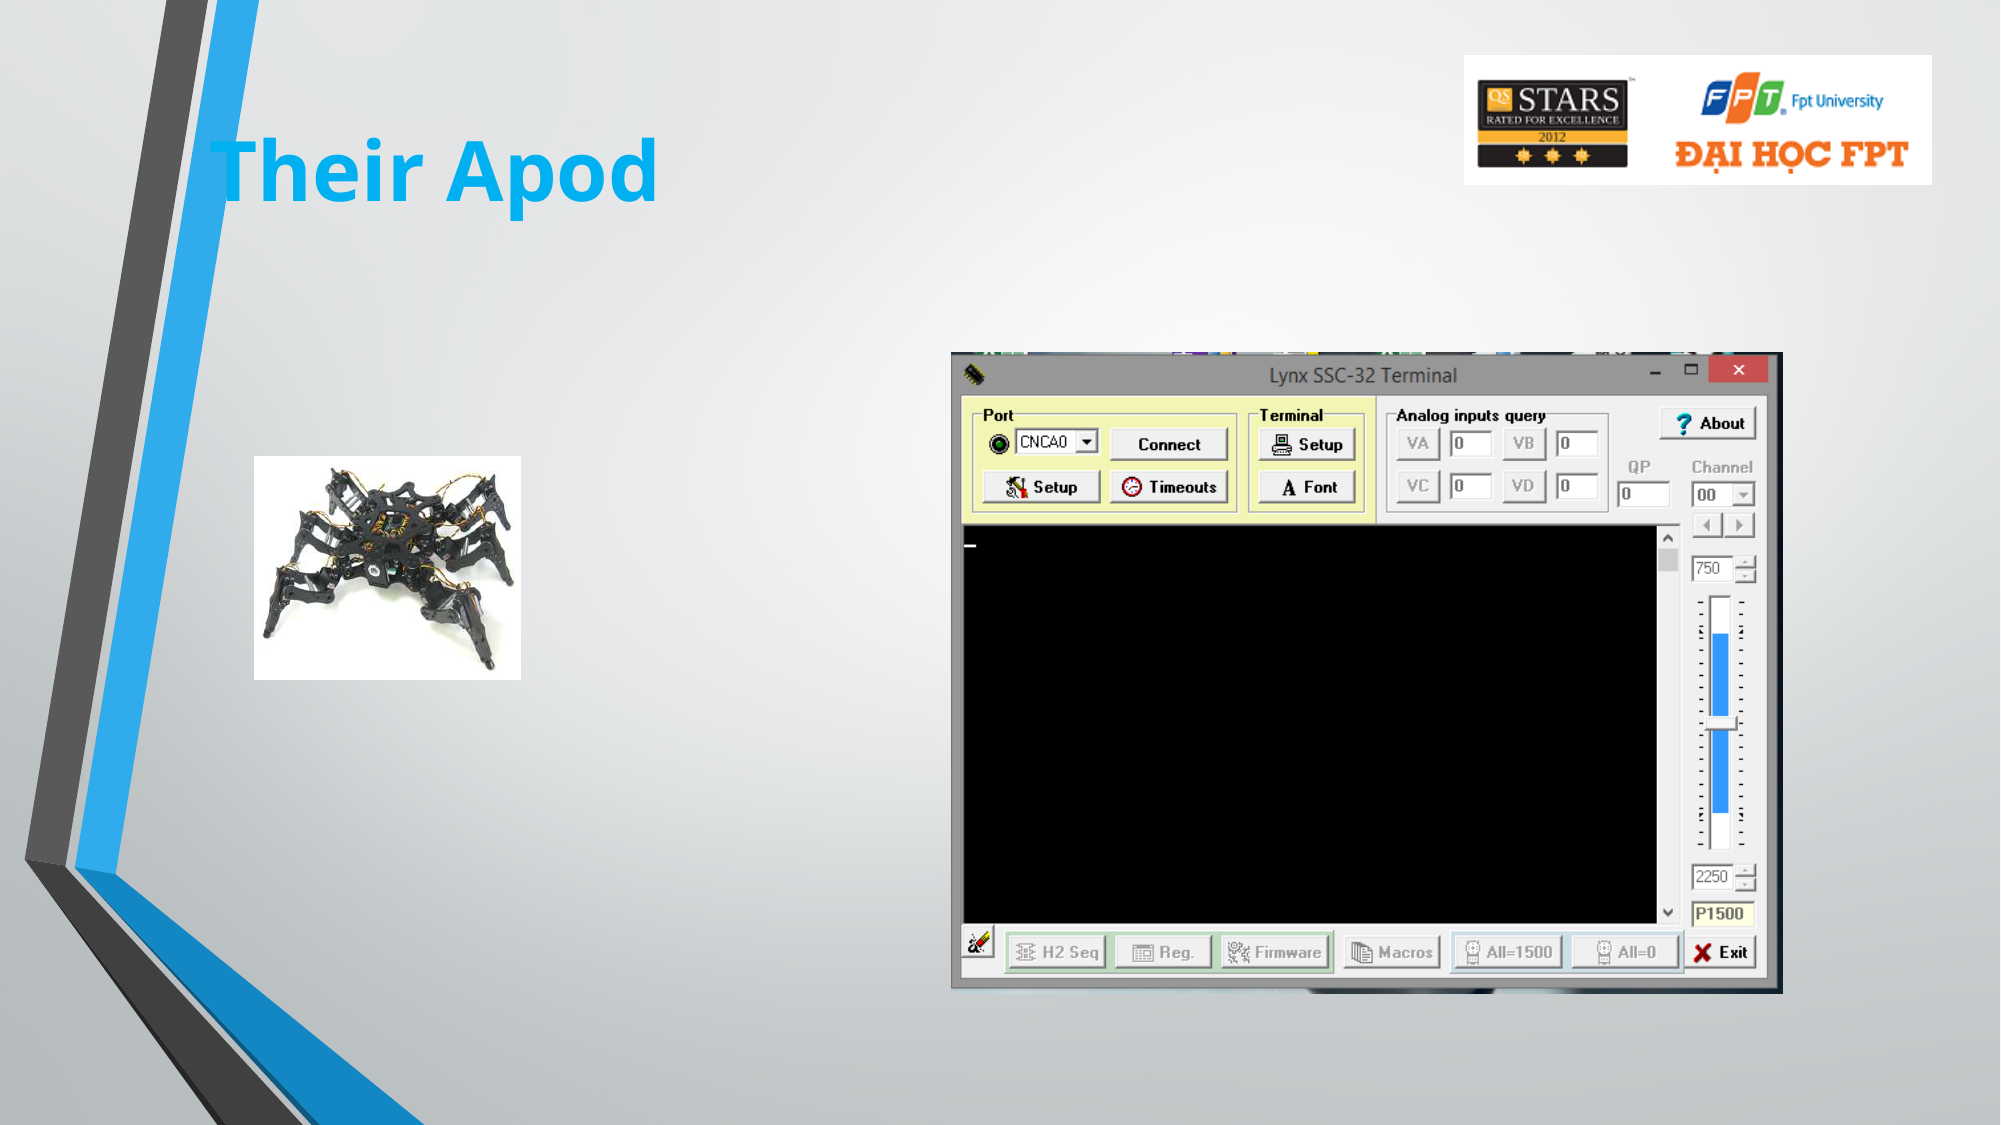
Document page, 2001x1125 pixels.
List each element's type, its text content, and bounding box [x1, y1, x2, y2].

title Their Apod [137, 59, 734, 278]
picture [950, 352, 1784, 994]
picture [1463, 55, 1932, 185]
picture [254, 455, 521, 681]
